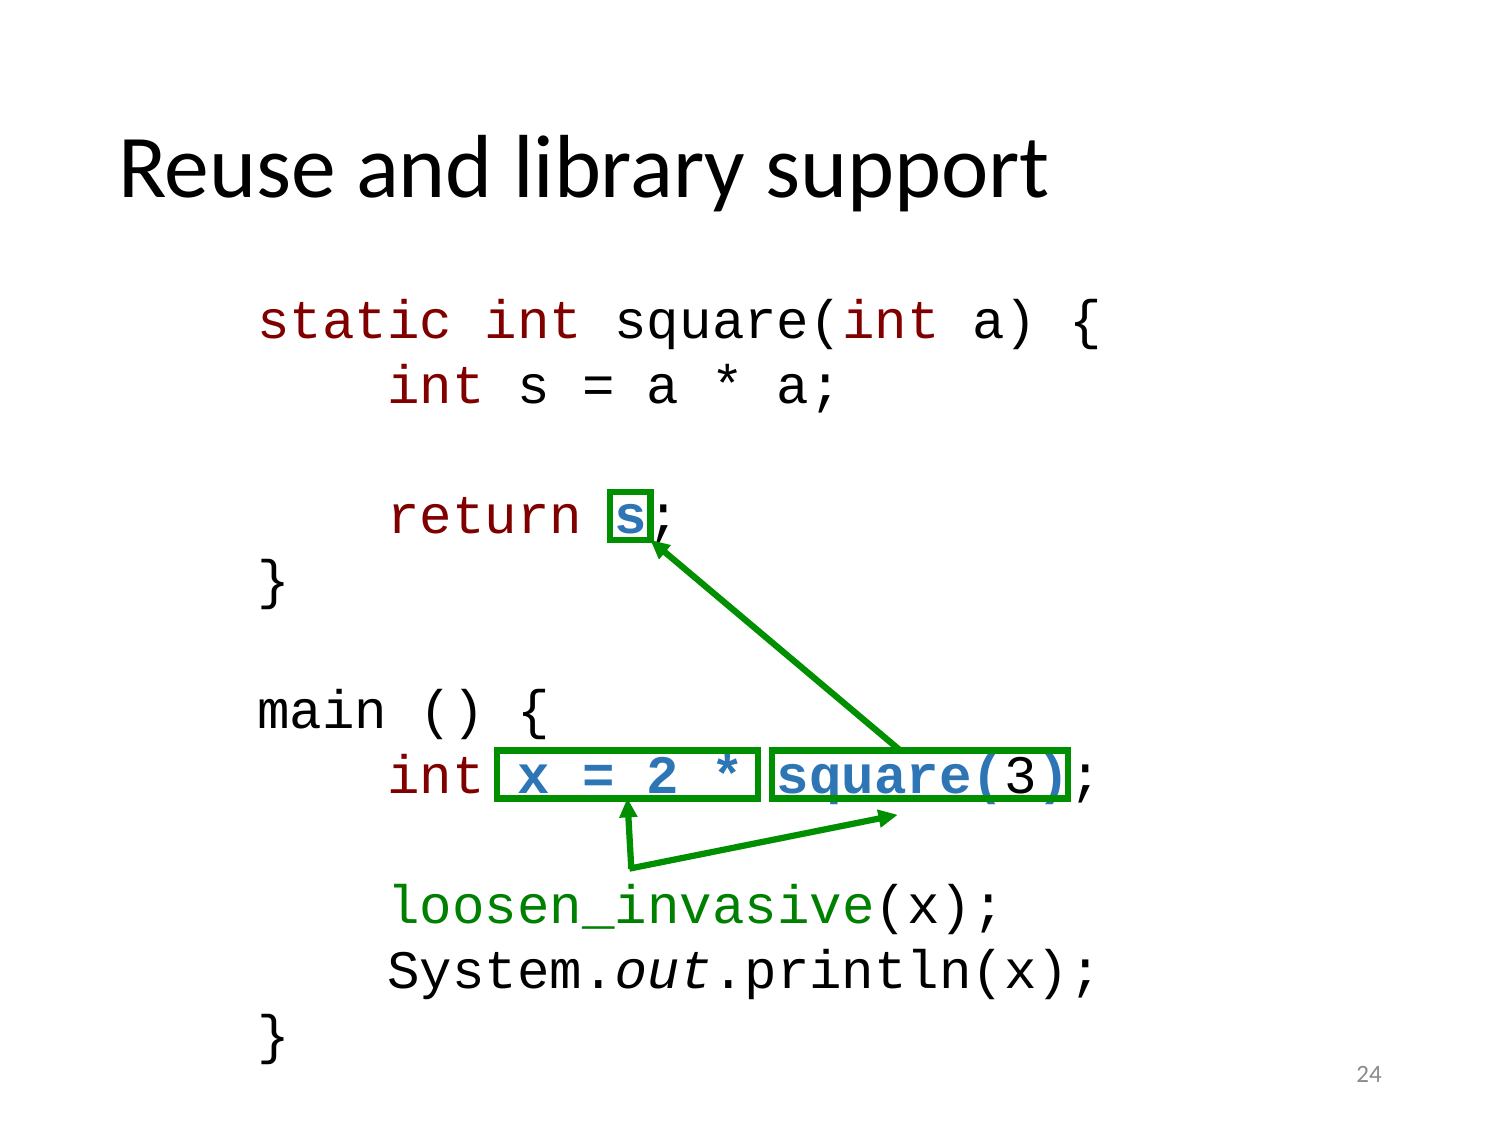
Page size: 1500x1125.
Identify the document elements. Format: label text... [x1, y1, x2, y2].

slide_number 24 [1059, 1042, 1397, 1103]
title Reuse and library support [103, 59, 1397, 278]
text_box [627, 798, 632, 869]
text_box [629, 814, 898, 869]
text_box static int square(int a) { int s = a * a; return s; } main () { int x = 2 * square(3); loosen_invasive(x); System.out.println(x); } [242, 277, 1208, 1072]
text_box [650, 540, 901, 751]
text_box [496, 750, 759, 800]
text_box [609, 491, 652, 541]
text_box [771, 750, 1069, 800]
